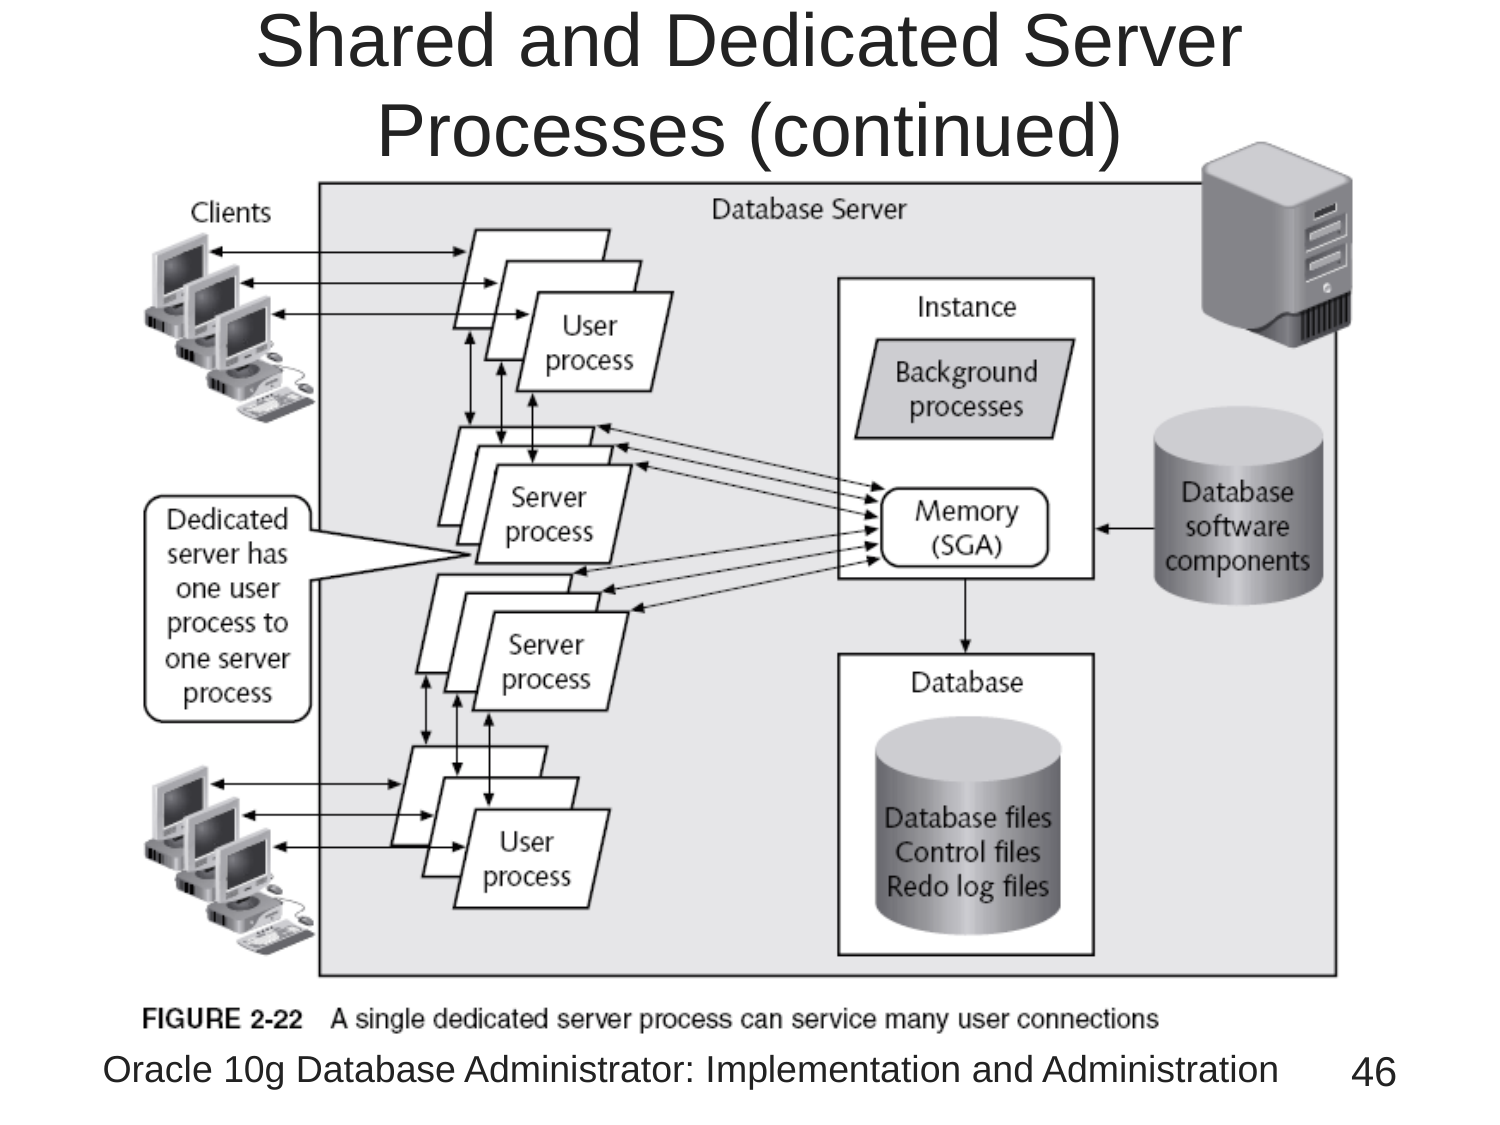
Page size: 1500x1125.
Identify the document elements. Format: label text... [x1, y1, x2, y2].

title Shared and Dedicated Server Processes (continued) [87, 12, 1413, 151]
slide_number 46 [1074, 1037, 1413, 1101]
footer Oracle 10g Database Administrator: Implementation and Administration [87, 1037, 1074, 1101]
picture [137, 137, 1357, 1038]
